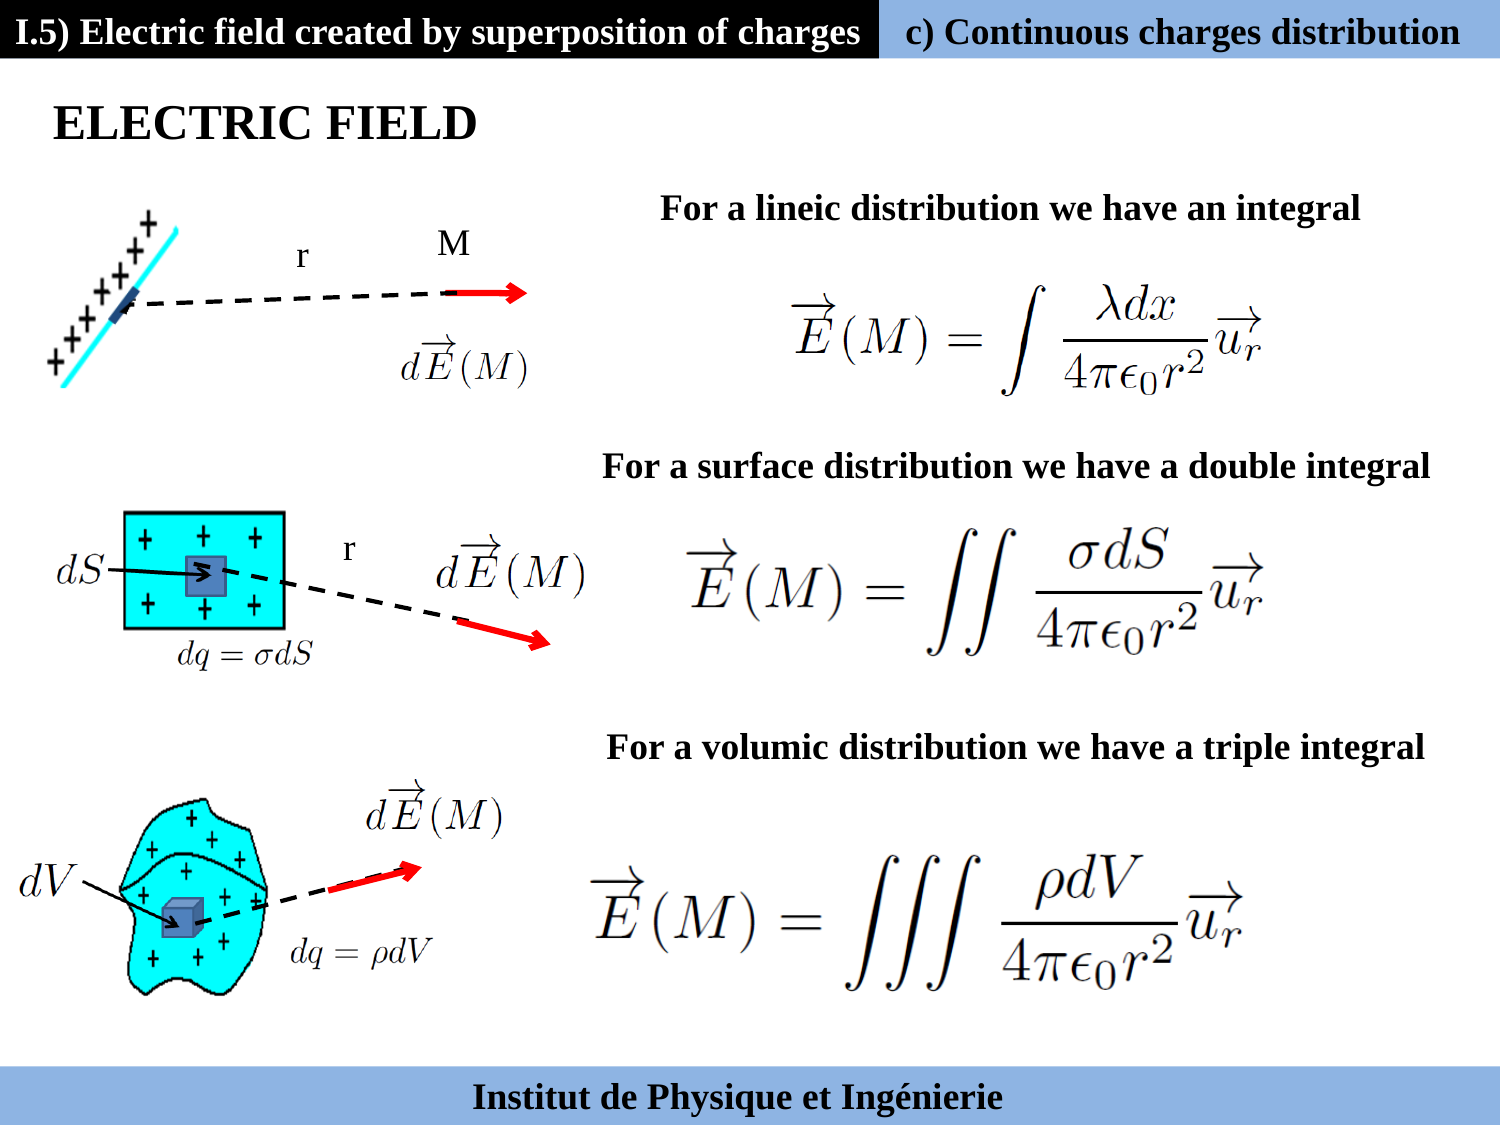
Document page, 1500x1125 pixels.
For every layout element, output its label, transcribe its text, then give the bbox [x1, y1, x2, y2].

picture [773, 280, 1275, 410]
text_box I.5) Electric field created by superposition of charges [0, 0, 890, 60]
text_box [0, 1064, 400, 1125]
picture [433, 527, 587, 606]
text_box For a lineic distribution we have an integral [635, 175, 1377, 236]
text_box For a surface distribution we have a double integral [577, 433, 1457, 494]
picture [398, 327, 529, 395]
text_box For a volumic distribution we have a triple integral [582, 714, 1451, 775]
text_box ELECTRIC FIELD [38, 81, 494, 157]
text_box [34, 198, 528, 397]
text_box r [335, 515, 371, 560]
text_box Institut de Physique et Ingénierie [400, 1064, 1028, 1125]
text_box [187, 866, 411, 926]
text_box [187, 562, 469, 622]
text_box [456, 620, 551, 645]
picture [46, 503, 332, 680]
text_box [1028, 1064, 1500, 1125]
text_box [327, 866, 423, 891]
picture [0, 773, 504, 1008]
text_box c) Continuous charges distribution [890, 0, 1500, 60]
picture [573, 843, 1255, 1005]
picture [679, 515, 1273, 673]
